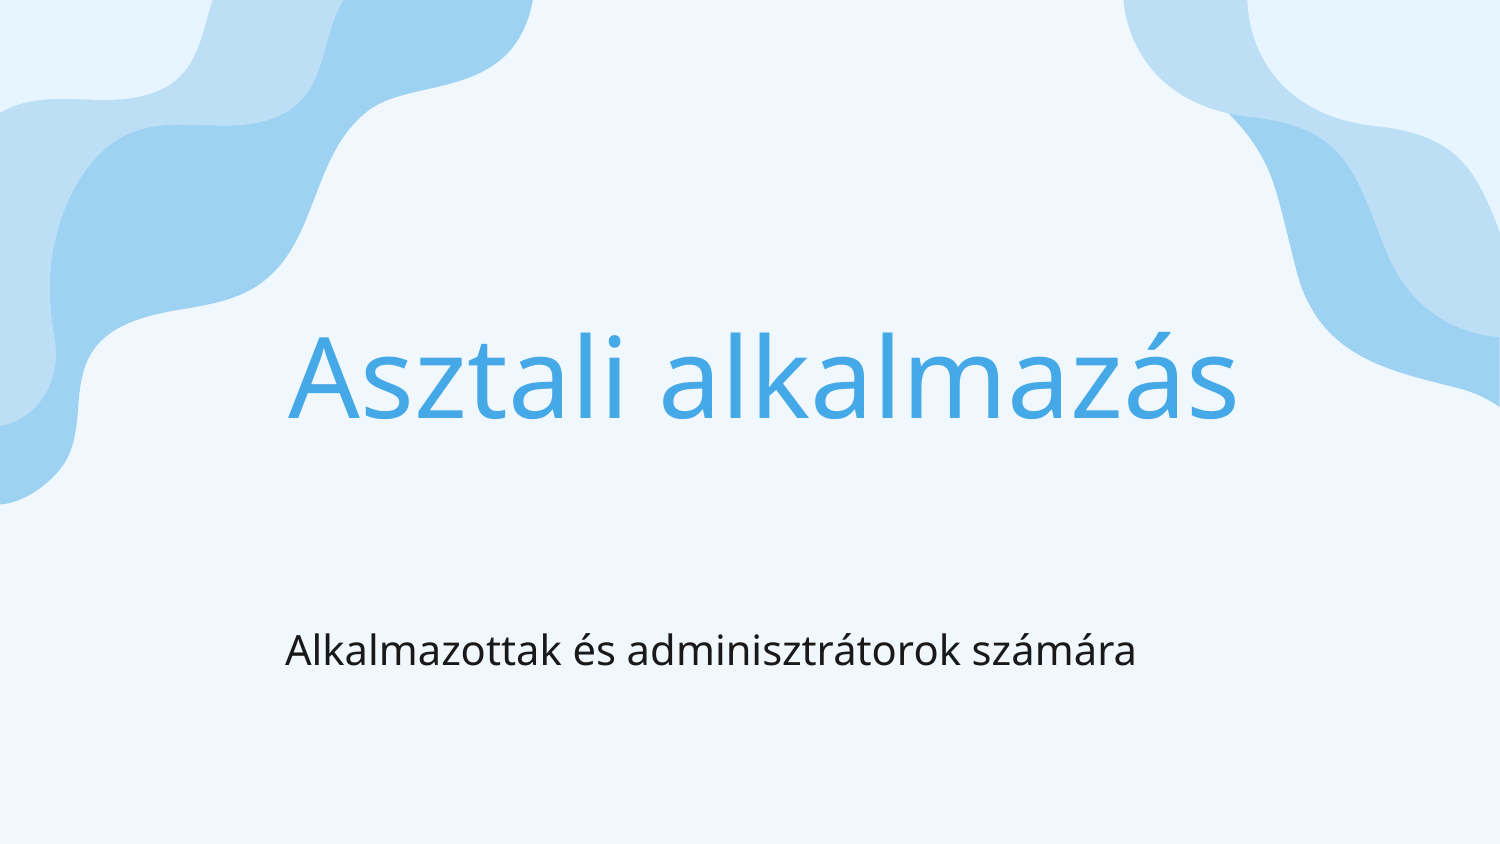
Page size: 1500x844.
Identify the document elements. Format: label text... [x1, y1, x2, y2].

title Alkalmazottak és adminisztrátorok számára [270, 553, 1260, 745]
title Asztali alkalmazás [208, 225, 1322, 522]
